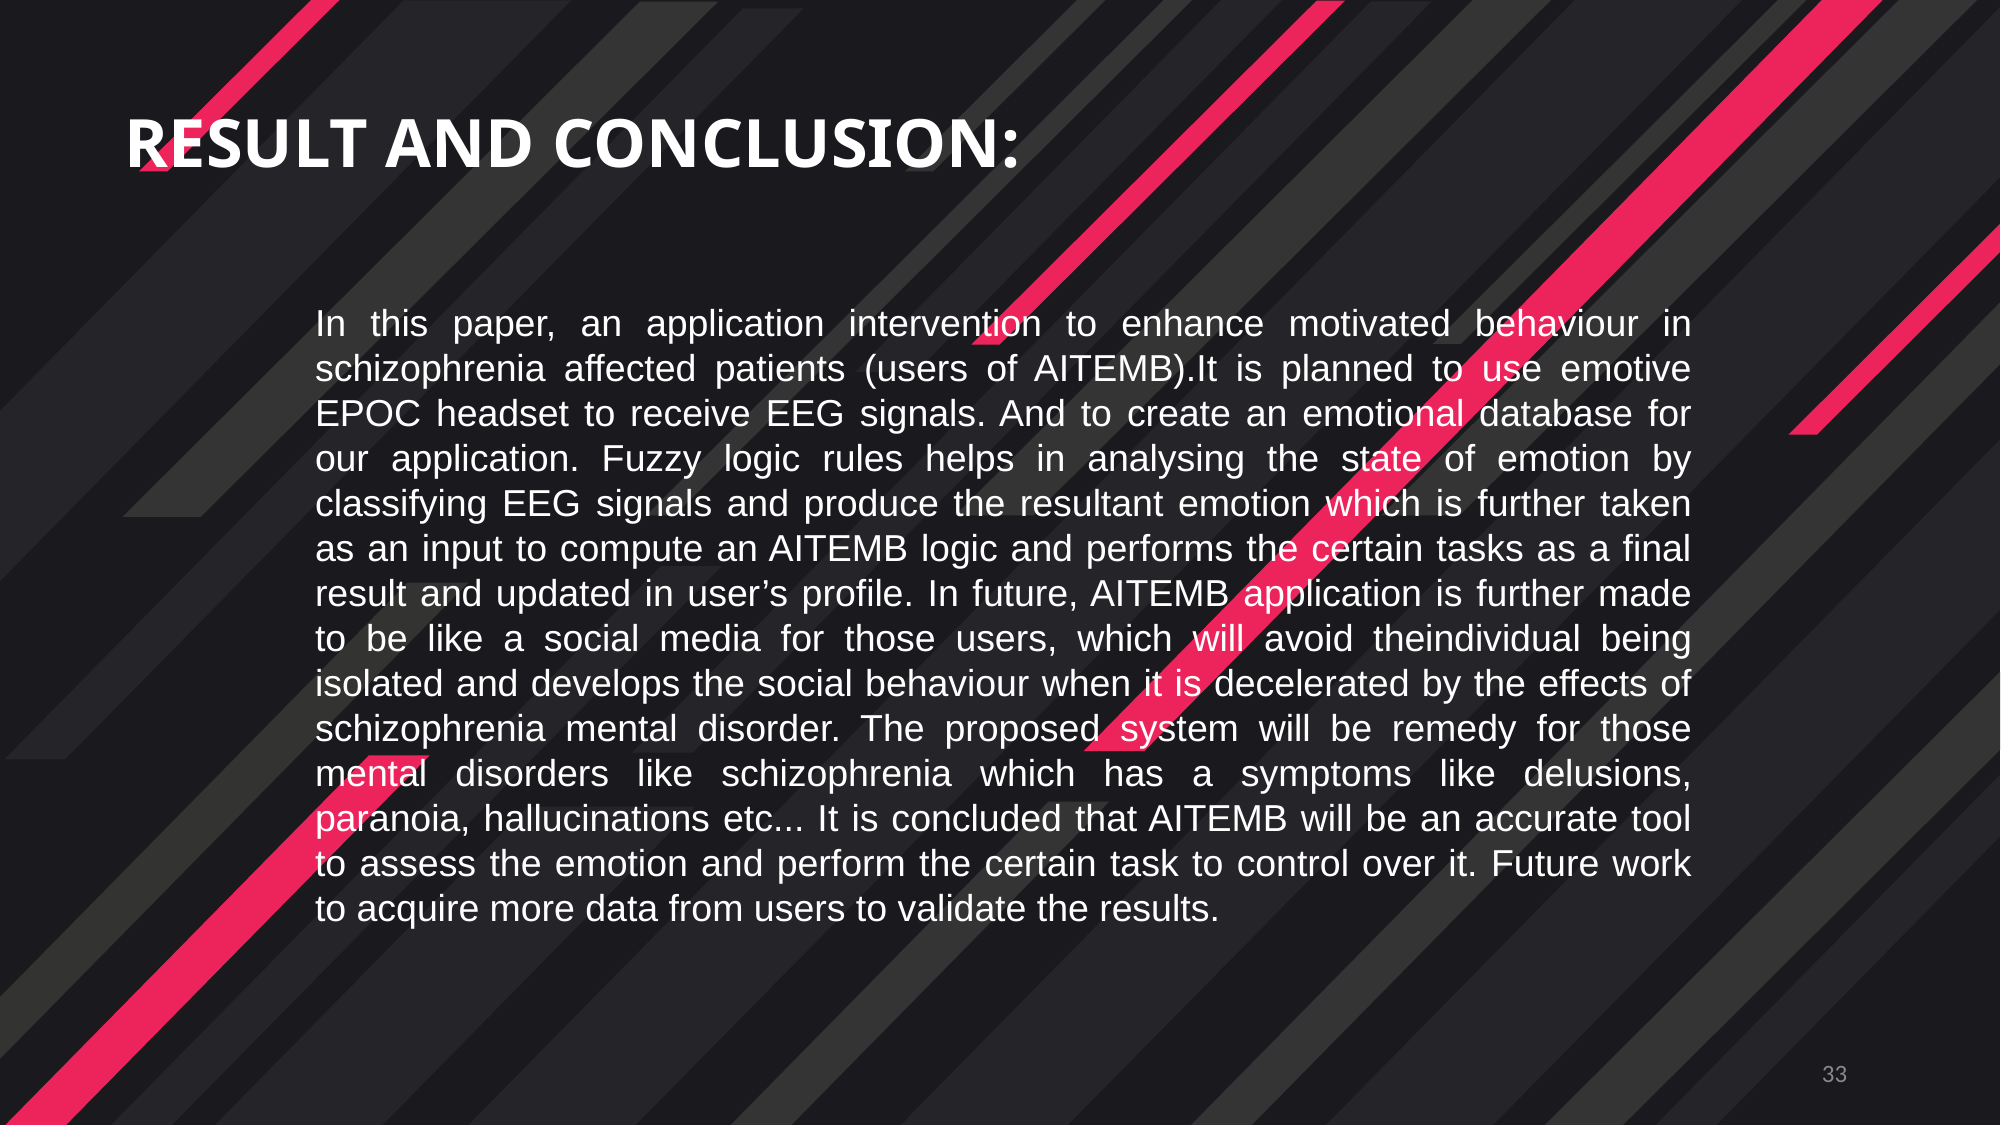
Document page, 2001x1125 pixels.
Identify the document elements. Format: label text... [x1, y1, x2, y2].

text_box In this paper, an application intervention to enhance motivated behaviour in schizophrenia affected patients (users of AITEMB).It is planned to use emotive EPOC headset to receive EEG signals. And to create an emotional database for our application. Fuzzy logic rules helps in analysing the state of emotion by classifying EEG signals and produce the resultant emotion which is further taken as an input to compute an AITEMB logic and performs the certain tasks as a final result and updated in user’s profile. In future, AITEMB application is further made to be like a social media for those users, which will avoid theindividual being isolated and develops the social behaviour when it is decelerated by the effects of schizophrenia mental disorder. The proposed system will be remedy for those mental disorders like schizophrenia which has a symptoms like delusions, paranoia, hallucinations etc... It is concluded that AITEMB will be an accurate tool to assess the emotion and perform the certain task to control over it. Future work to acquire more data from users to validate the results. [299, 291, 1708, 937]
slide_number 33 [1412, 1042, 1863, 1103]
text_box RESULT AND CONCLUSION: [109, 53, 1182, 175]
